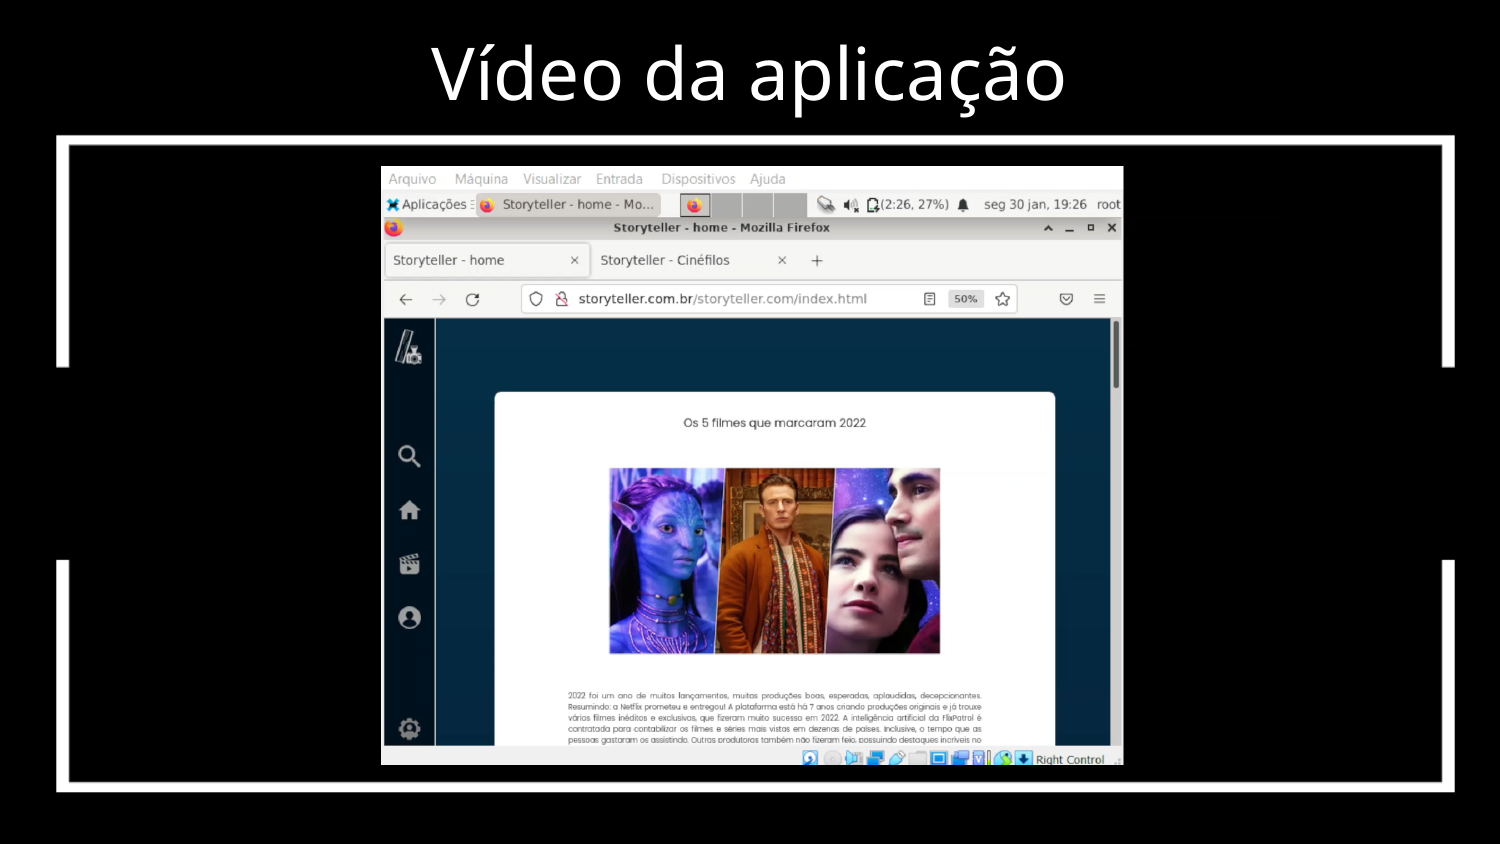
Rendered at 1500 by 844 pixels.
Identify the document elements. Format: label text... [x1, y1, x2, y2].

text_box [216, 165, 1284, 766]
picture [0, 123, 1500, 844]
subtitle Vídeo da aplicação [389, 12, 1111, 122]
